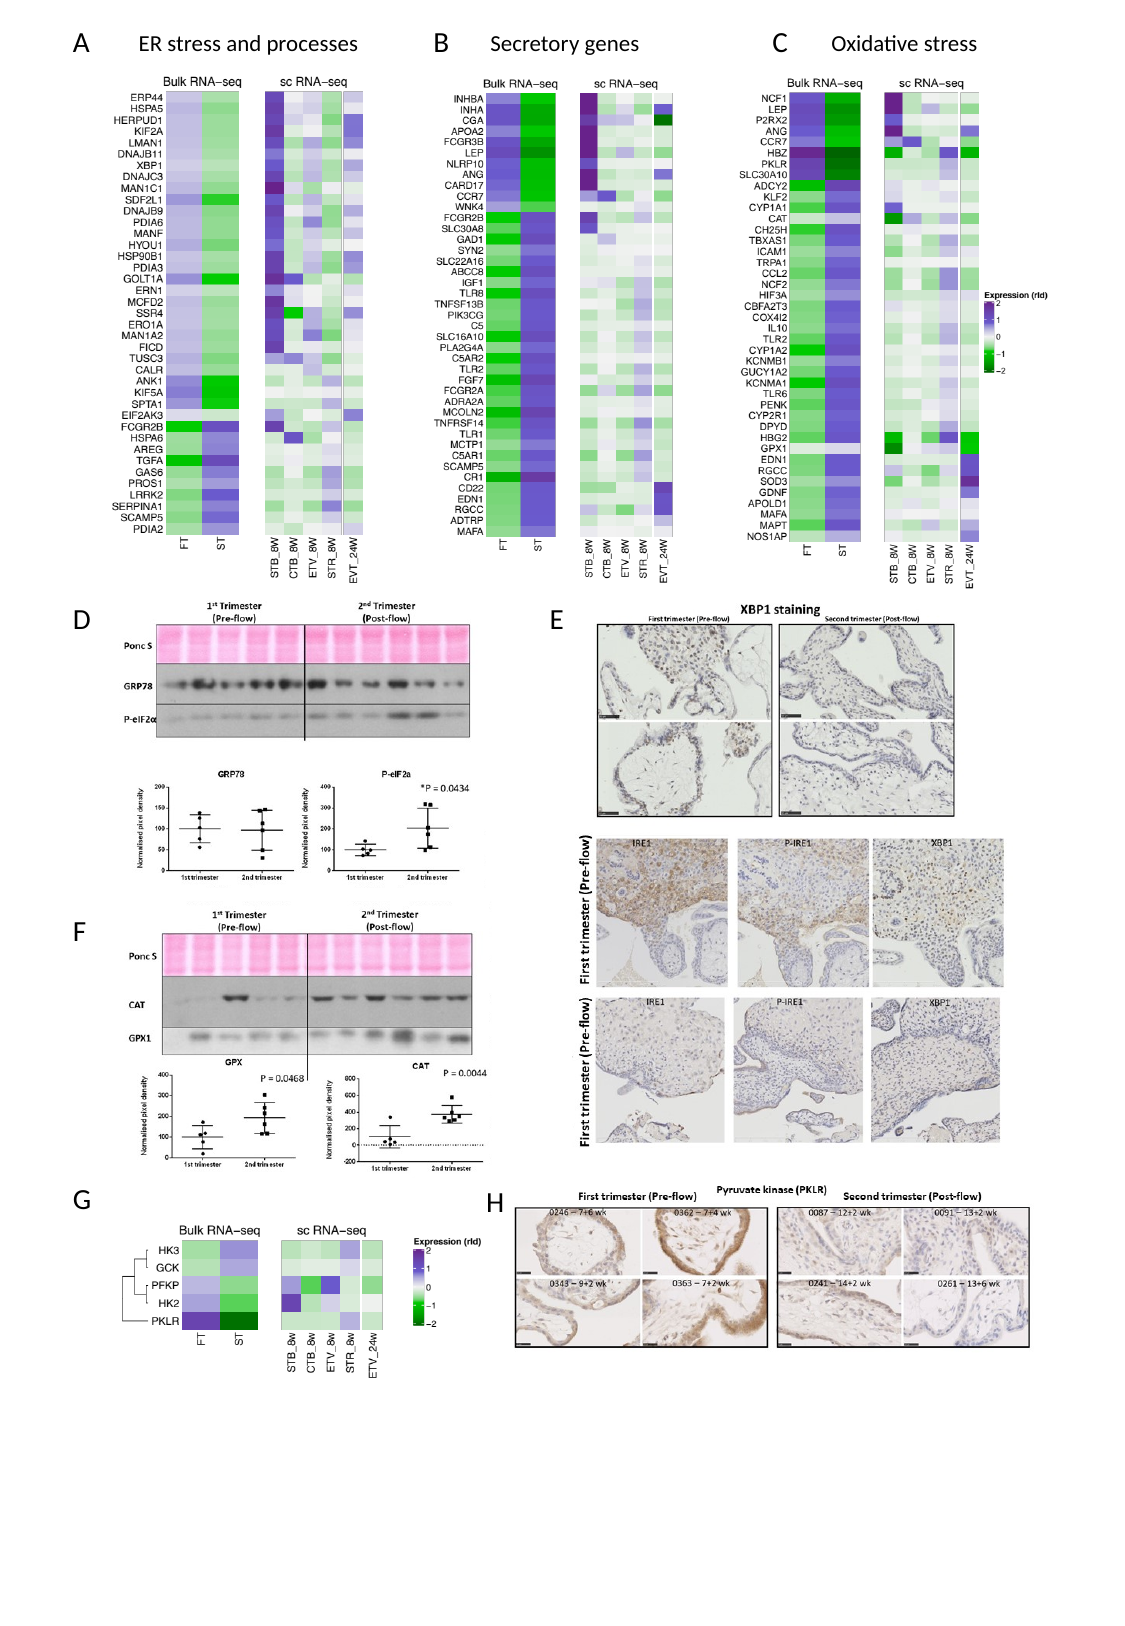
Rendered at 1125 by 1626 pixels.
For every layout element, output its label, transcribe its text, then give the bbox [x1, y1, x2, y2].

picture [13, 66, 1120, 1160]
text_box C [757, 15, 815, 66]
text_box ER stress and processes [123, 21, 374, 64]
text_box A [58, 15, 116, 66]
text_box Oxidative stress [816, 21, 993, 64]
picture [24, 1185, 1044, 1406]
text_box B [418, 15, 476, 66]
text_box G [58, 1173, 116, 1214]
text_box F [58, 904, 116, 955]
text_box D [58, 611, 116, 643]
picture [124, 901, 492, 1178]
text_box Secretory genes [475, 20, 655, 64]
text_box H [471, 1175, 529, 1214]
text_box E [534, 609, 572, 643]
